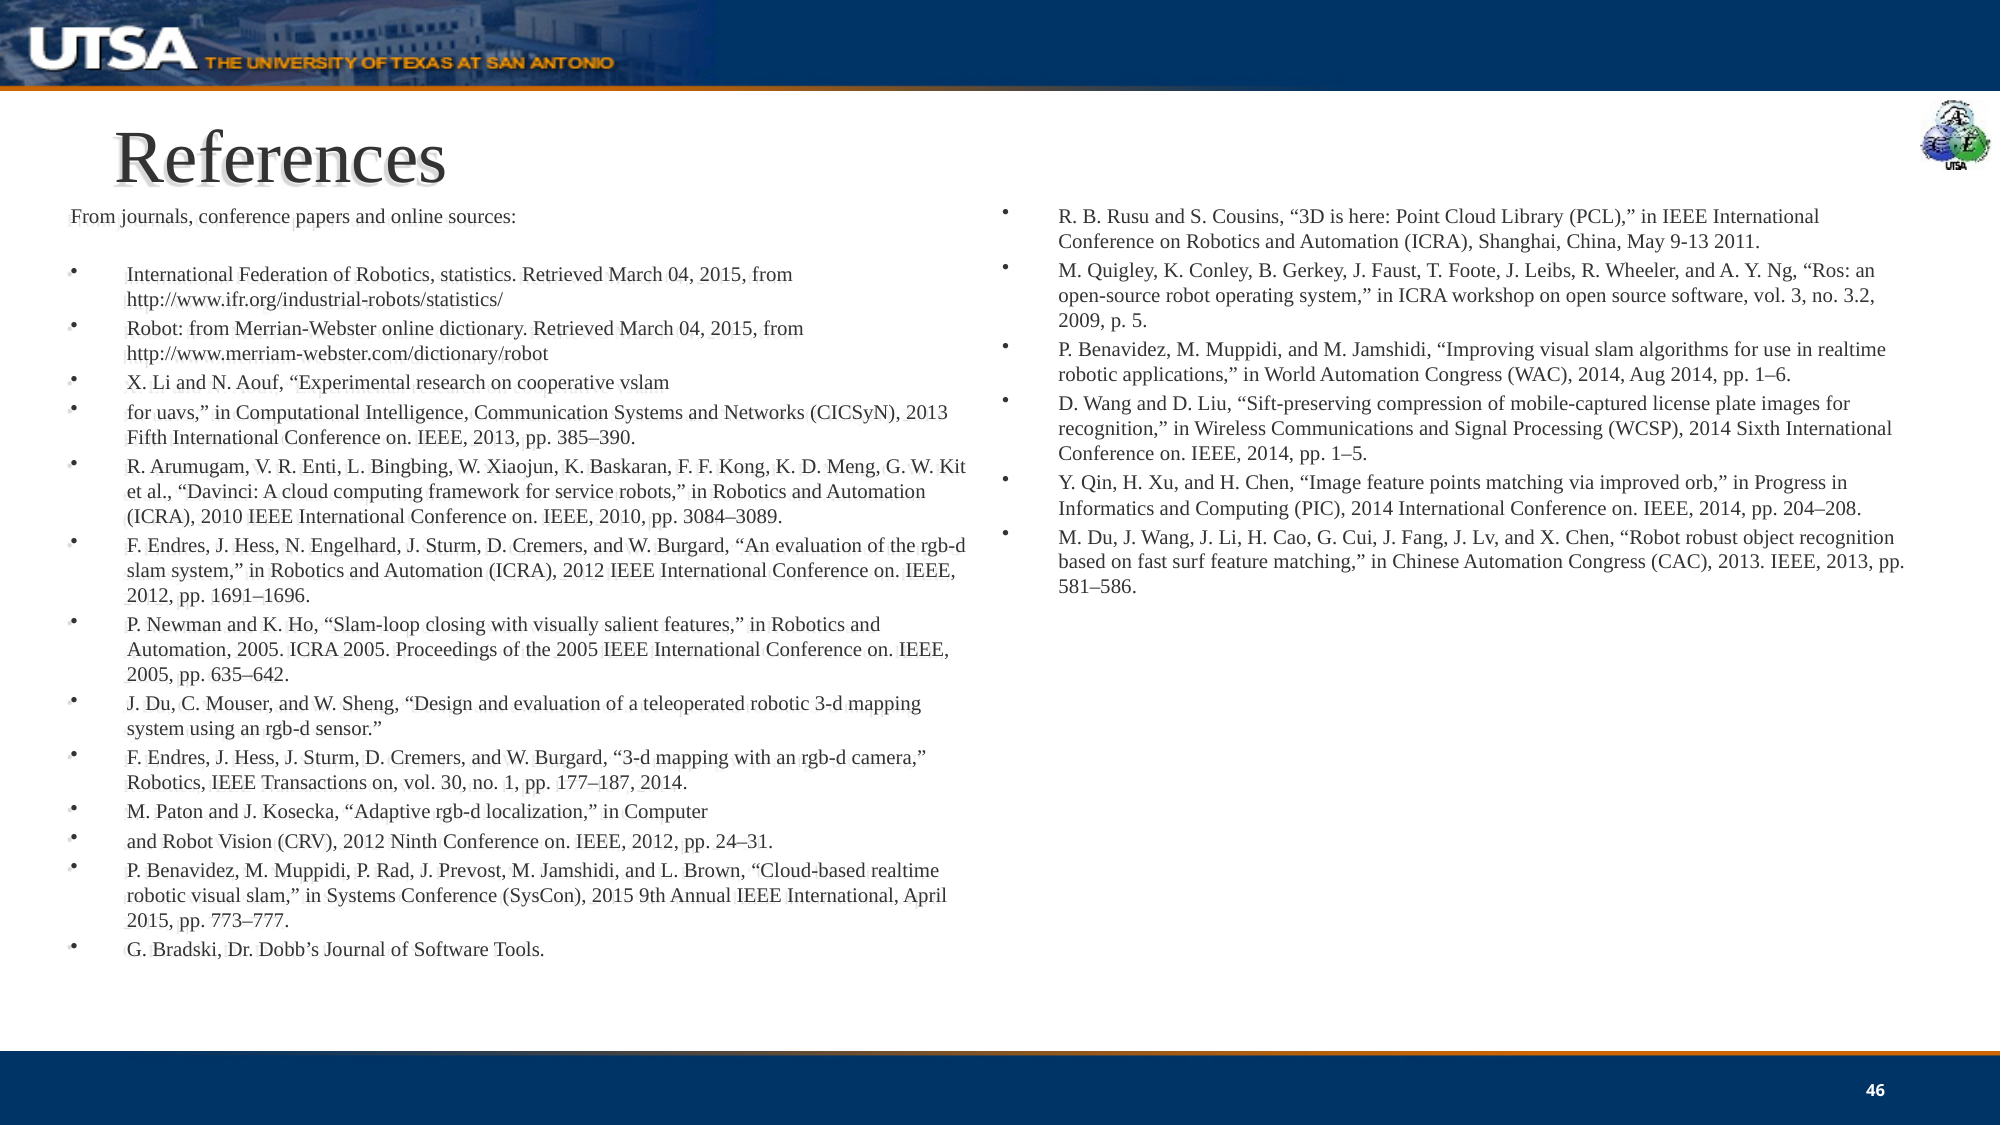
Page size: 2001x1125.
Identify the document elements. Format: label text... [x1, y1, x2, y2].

list From journals, conference papers and online sources: International Federation of Robotics, statistics. Retrieved March 04, 2015, from http://www.ifr.org/industrial-robots/statistics/ Robot: from Merrian-Webster online dictionary. Retrieved March 04, 2015, from http://www.merriam-webster.com/dictionary/robot X. Li and N. Aouf, “Experimental research on cooperative vslam for uavs,” in Computational Intelligence, Communication Systems and Networks (CICSyN), 2013 Fifth International Conference on. IEEE, 2013, pp. 385–390. R. Arumugam, V. R. Enti, L. Bingbing, W. Xiaojun, K. Baskaran, F. F. Kong, K. D. Meng, G. W. Kit et al., “Davinci: A cloud computing framework for service robots,” in Robotics and Automation (ICRA), 2010 IEEE International Conference on. IEEE, 2010, pp. 3084–3089. F. Endres, J. Hess, N. Engelhard, J. Sturm, D. Cremers, and W. Burgard, “An evaluation of the rgb-d slam system,” in Robotics and Automation (ICRA), 2012 IEEE International Conference on. IEEE, 2012, pp. 1691–1696. P. Newman and K. Ho, “Slam-loop closing with visually salient features,” in Robotics and Automation, 2005. ICRA 2005. Proceedings of the 2005 IEEE International Conference on. IEEE, 2005, pp. 635–642. J. Du, C. Mouser, and W. Sheng, “Design and evaluation of a teleoperated robotic 3-d mapping system using an rgb-d sensor.” F. Endres, J. Hess, J. Sturm, D. Cremers, and W. Burgard, “3-d mapping with an rgb-d camera,” Robotics, IEEE Transactions on, vol. 30, no. 1, pp. 177–187, 2014. M. Paton and J. Kosecka, “Adaptive rgb-d localization,” in Computer and Robot Vision (CRV), 2012 Ninth Conference on. IEEE, 2012, pp. 24–31. P. Benavidez, M. Muppidi, P. Rad, J. Prevost, M. Jamshidi, and L. Brown, “Cloud-based realtime robotic visual slam,” in Systems Conference (SysCon), 2015 9th Annual IEEE International, April 2015, pp. 773–777. G. Bradski, Dr. Dobb’s Journal of Software Tools. [55, 194, 988, 1030]
picture [0, 1051, 2000, 1125]
picture [0, 0, 2000, 91]
text_box R. B. Rusu and S. Cousins, “3D is here: Point Cloud Library (PCL),” in IEEE International Conference on Robotics and Automation (ICRA), Shanghai, China, May 9-13 2011. M. Quigley, K. Conley, B. Gerkey, J. Faust, T. Foote, J. Leibs, R. Wheeler, and A. Y. Ng, “Ros: an open-source robot operating system,” in ICRA workshop on open source software, vol. 3, no. 3.2, 2009, p. 5. P. Benavidez, M. Muppidi, and M. Jamshidi, “Improving visual slam algorithms for use in realtime robotic applications,” in World Automation Congress (WAC), 2014, Aug 2014, pp. 1–6. D. Wang and D. Liu, “Sift-preserving compression of mobile-captured license plate images for recognition,” in Wireless Communications and Signal Processing (WCSP), 2014 Sixth International Conference on. IEEE, 2014, pp. 1–5. Y. Qin, H. Xu, and H. Chen, “Image feature points matching via improved orb,” in Progress in Informatics and Computing (PIC), 2014 International Conference on. IEEE, 2014, pp. 204–208. M. Du, J. Wang, J. Li, H. Cao, G. Cui, J. Fang, J. Lv, and X. Chen, “Robot robust object recognition based on fast surf feature matching,” in Chinese Automation Congress (CAC), 2013. IEEE, 2013, pp. 581–586. [986, 195, 1921, 715]
slide_number 46 [1716, 1072, 1901, 1113]
title References [99, 99, 1901, 195]
picture [1920, 99, 1993, 170]
